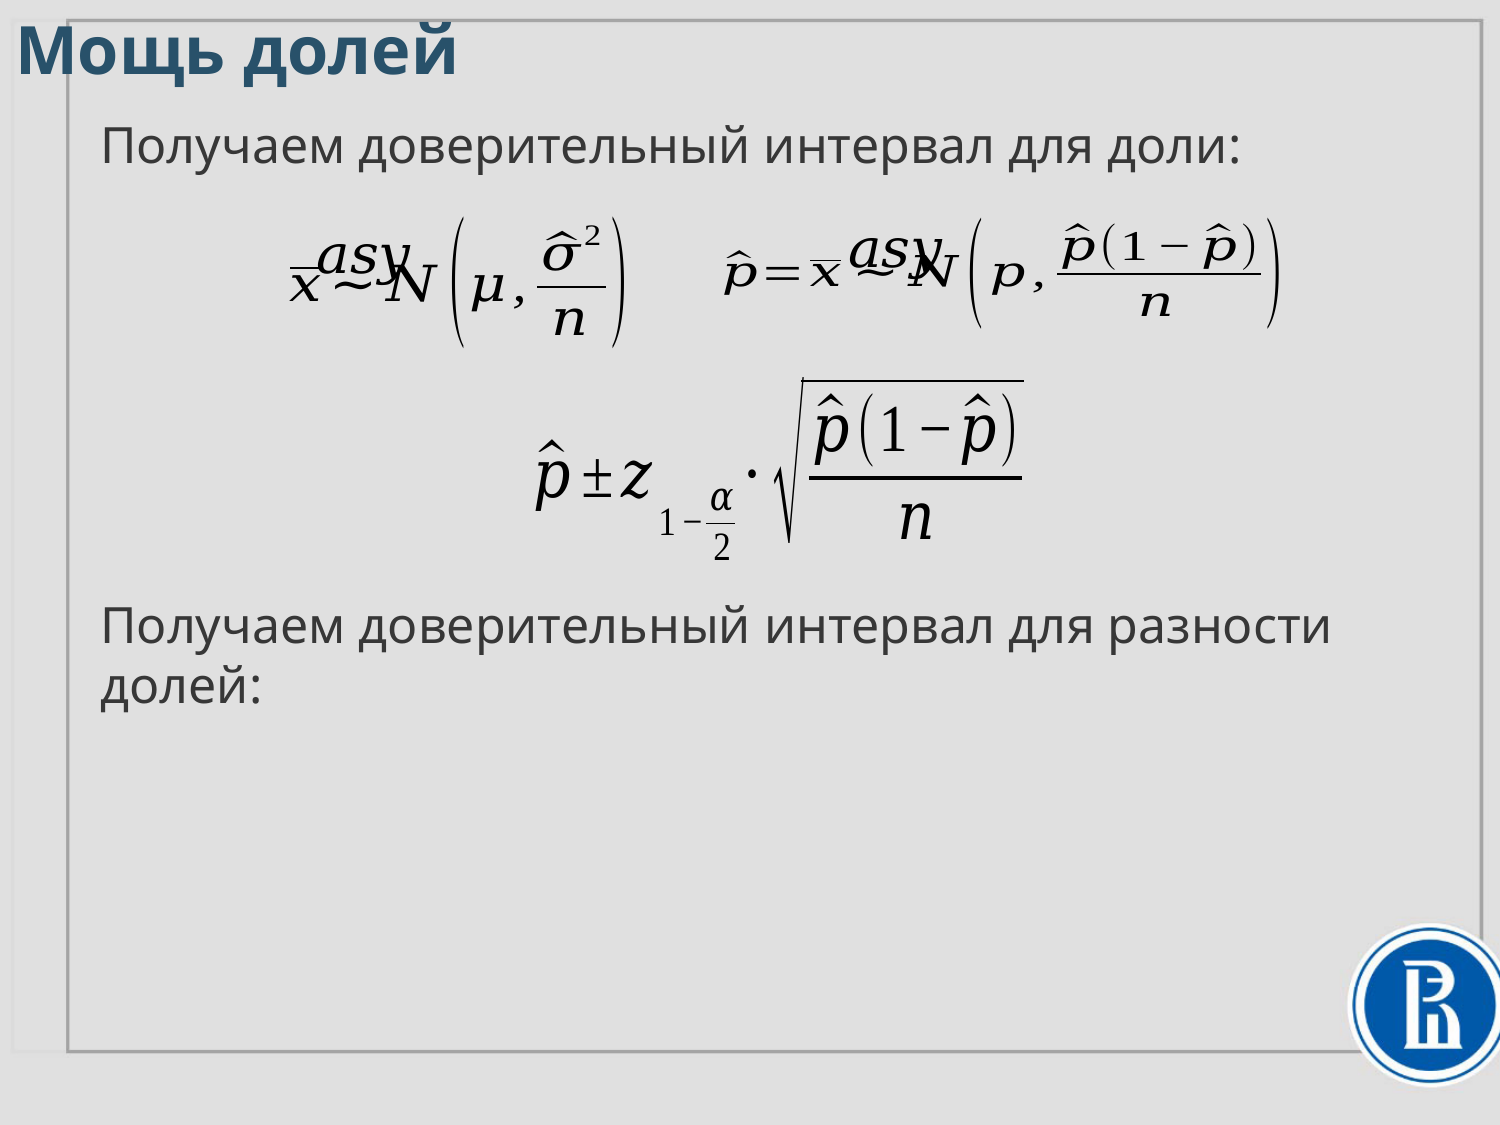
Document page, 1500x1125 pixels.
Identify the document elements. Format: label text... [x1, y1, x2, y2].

text_box Получаем доверительный интервал для разности долей: [100, 593, 1471, 681]
picture [0, 102, 1500, 1125]
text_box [285, 213, 1285, 352]
title Мощь долей [0, 0, 1500, 102]
text_box Получаем доверительный интервал для доли: [100, 113, 1471, 201]
